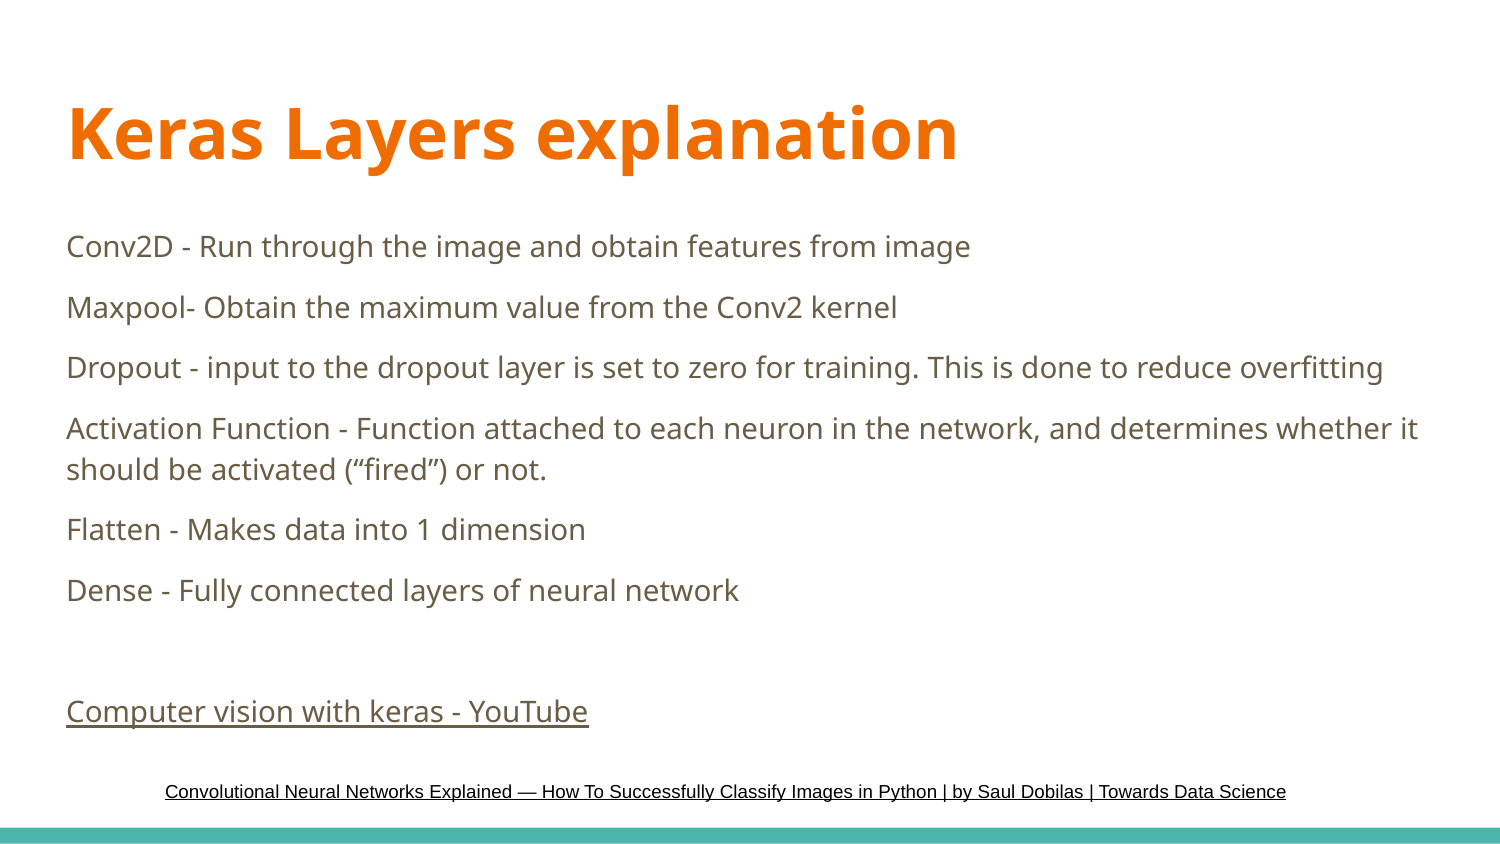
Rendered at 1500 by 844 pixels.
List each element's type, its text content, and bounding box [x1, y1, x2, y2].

title Keras Layers explanation [51, 72, 1449, 189]
list Conv2D - Run through the image and obtain features from image Maxpool- Obtain the maximum value from the Conv2 kernel Dropout - input to the dropout layer is set to zero for training. This is done to reduce overfitting Activation Function - Function attached to each neuron in the network, and determines whether it should be activated (“fired”) or not. Flatten - Makes data into 1 dimension Dense - Fully connected layers of neural network Computer vision with keras - YouTube [51, 207, 1449, 750]
text_box Convolutional Neural Networks Explained — How To Successfully Classify Images in Python | by Saul Dobilas | Towards Data Science [150, 768, 1500, 814]
